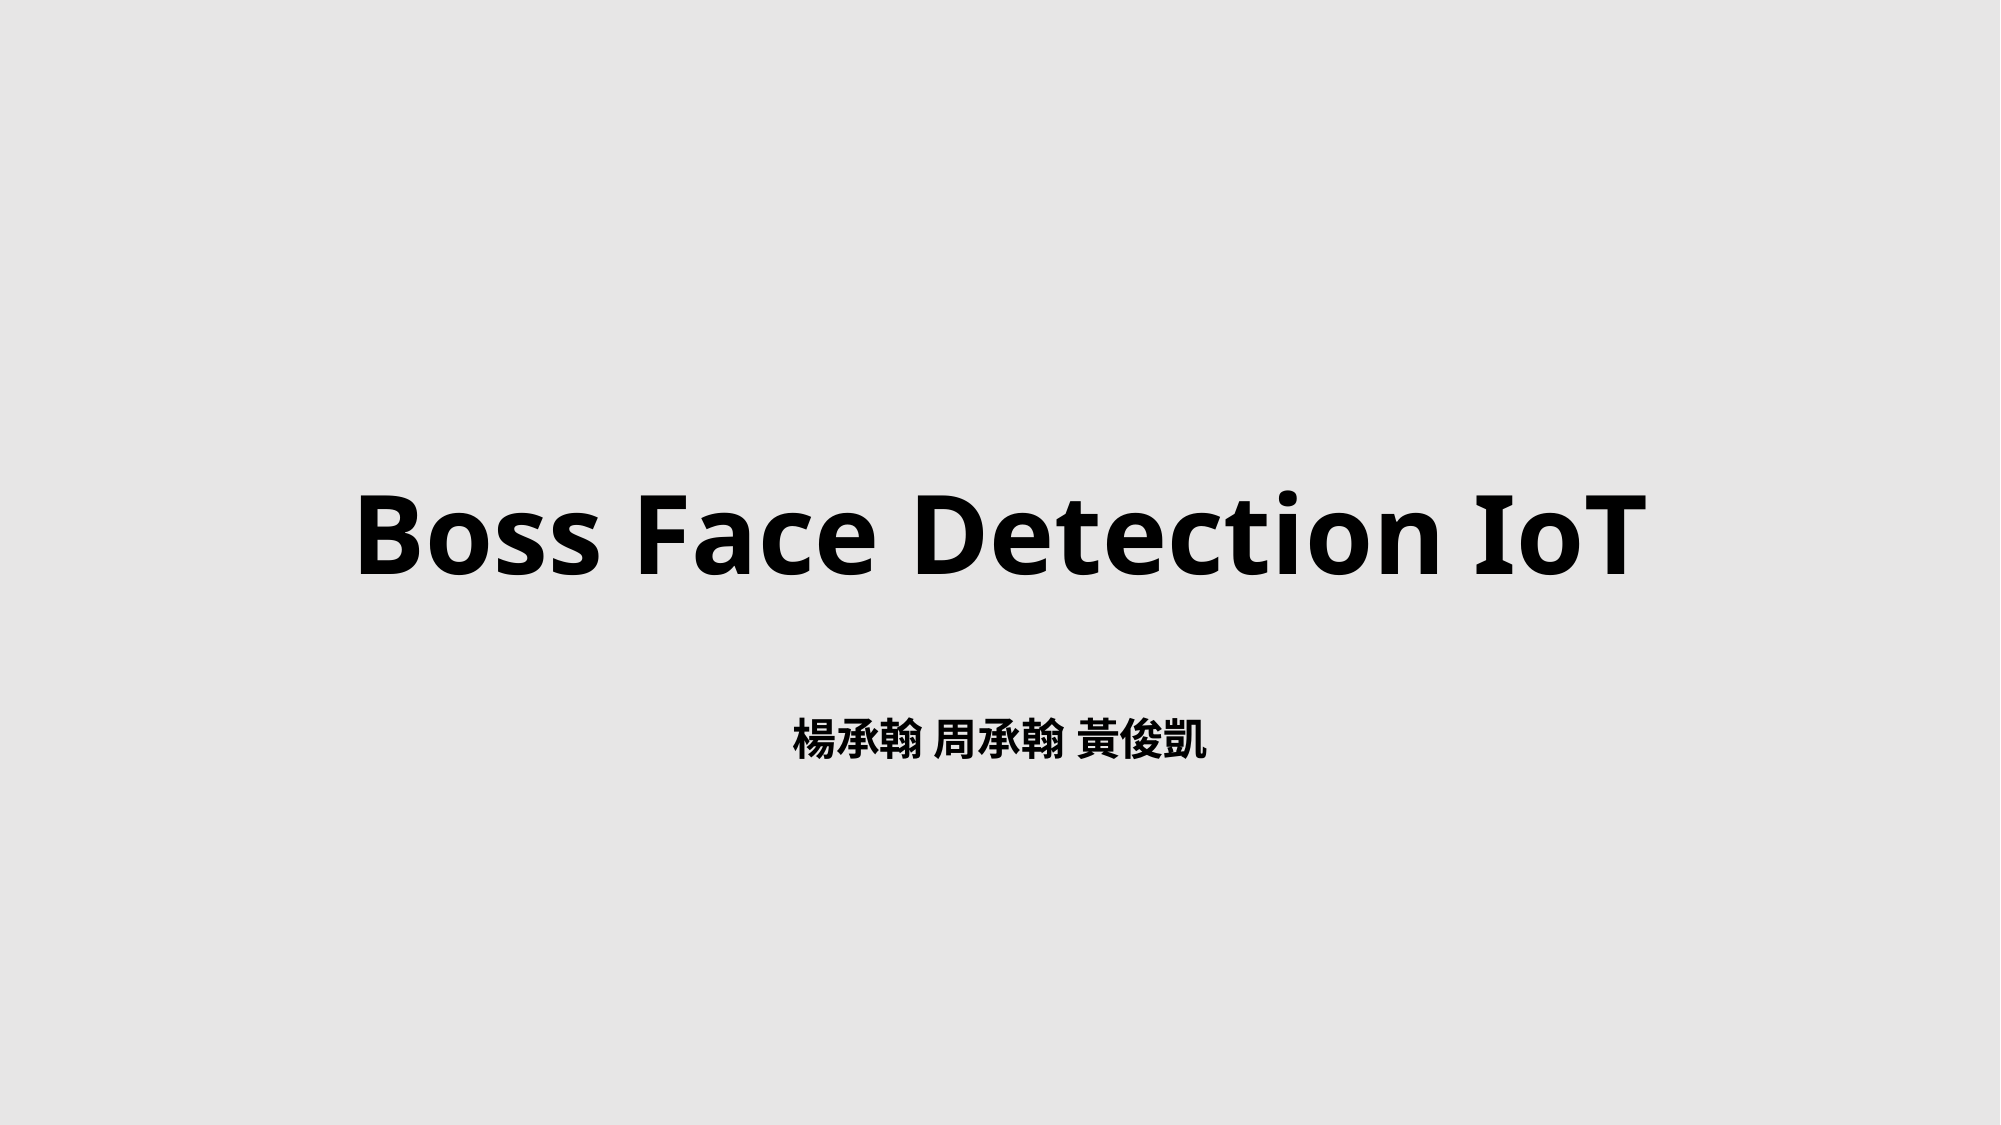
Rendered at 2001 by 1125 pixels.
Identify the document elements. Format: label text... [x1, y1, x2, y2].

title Boss Face Detection IoT 楊承翰 周承翰 黃俊凱 [213, 352, 1787, 773]
